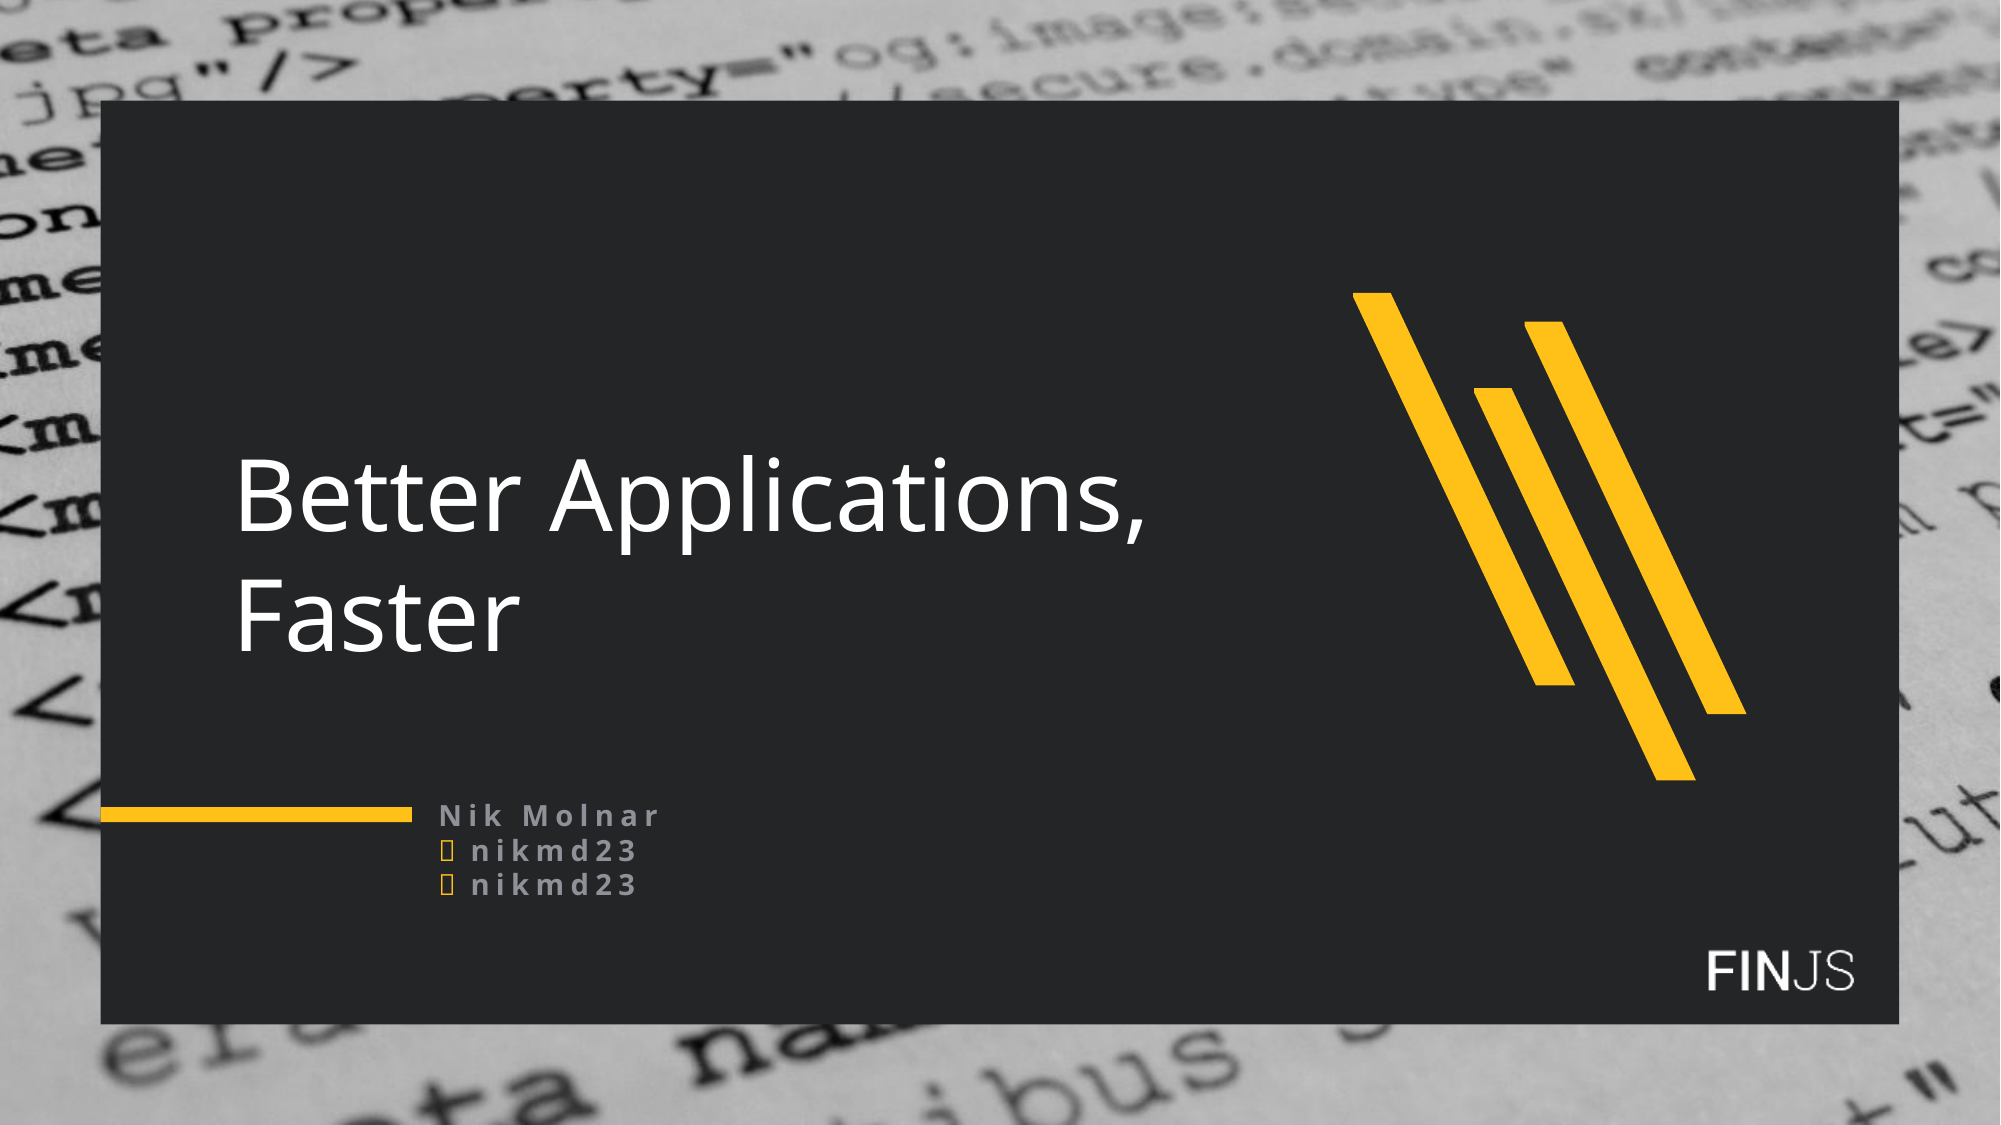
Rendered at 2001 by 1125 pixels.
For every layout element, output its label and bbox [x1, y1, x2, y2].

text_box [1353, 292, 1747, 781]
picture [0, 0, 2000, 1125]
text_box [336, 553, 458, 1125]
